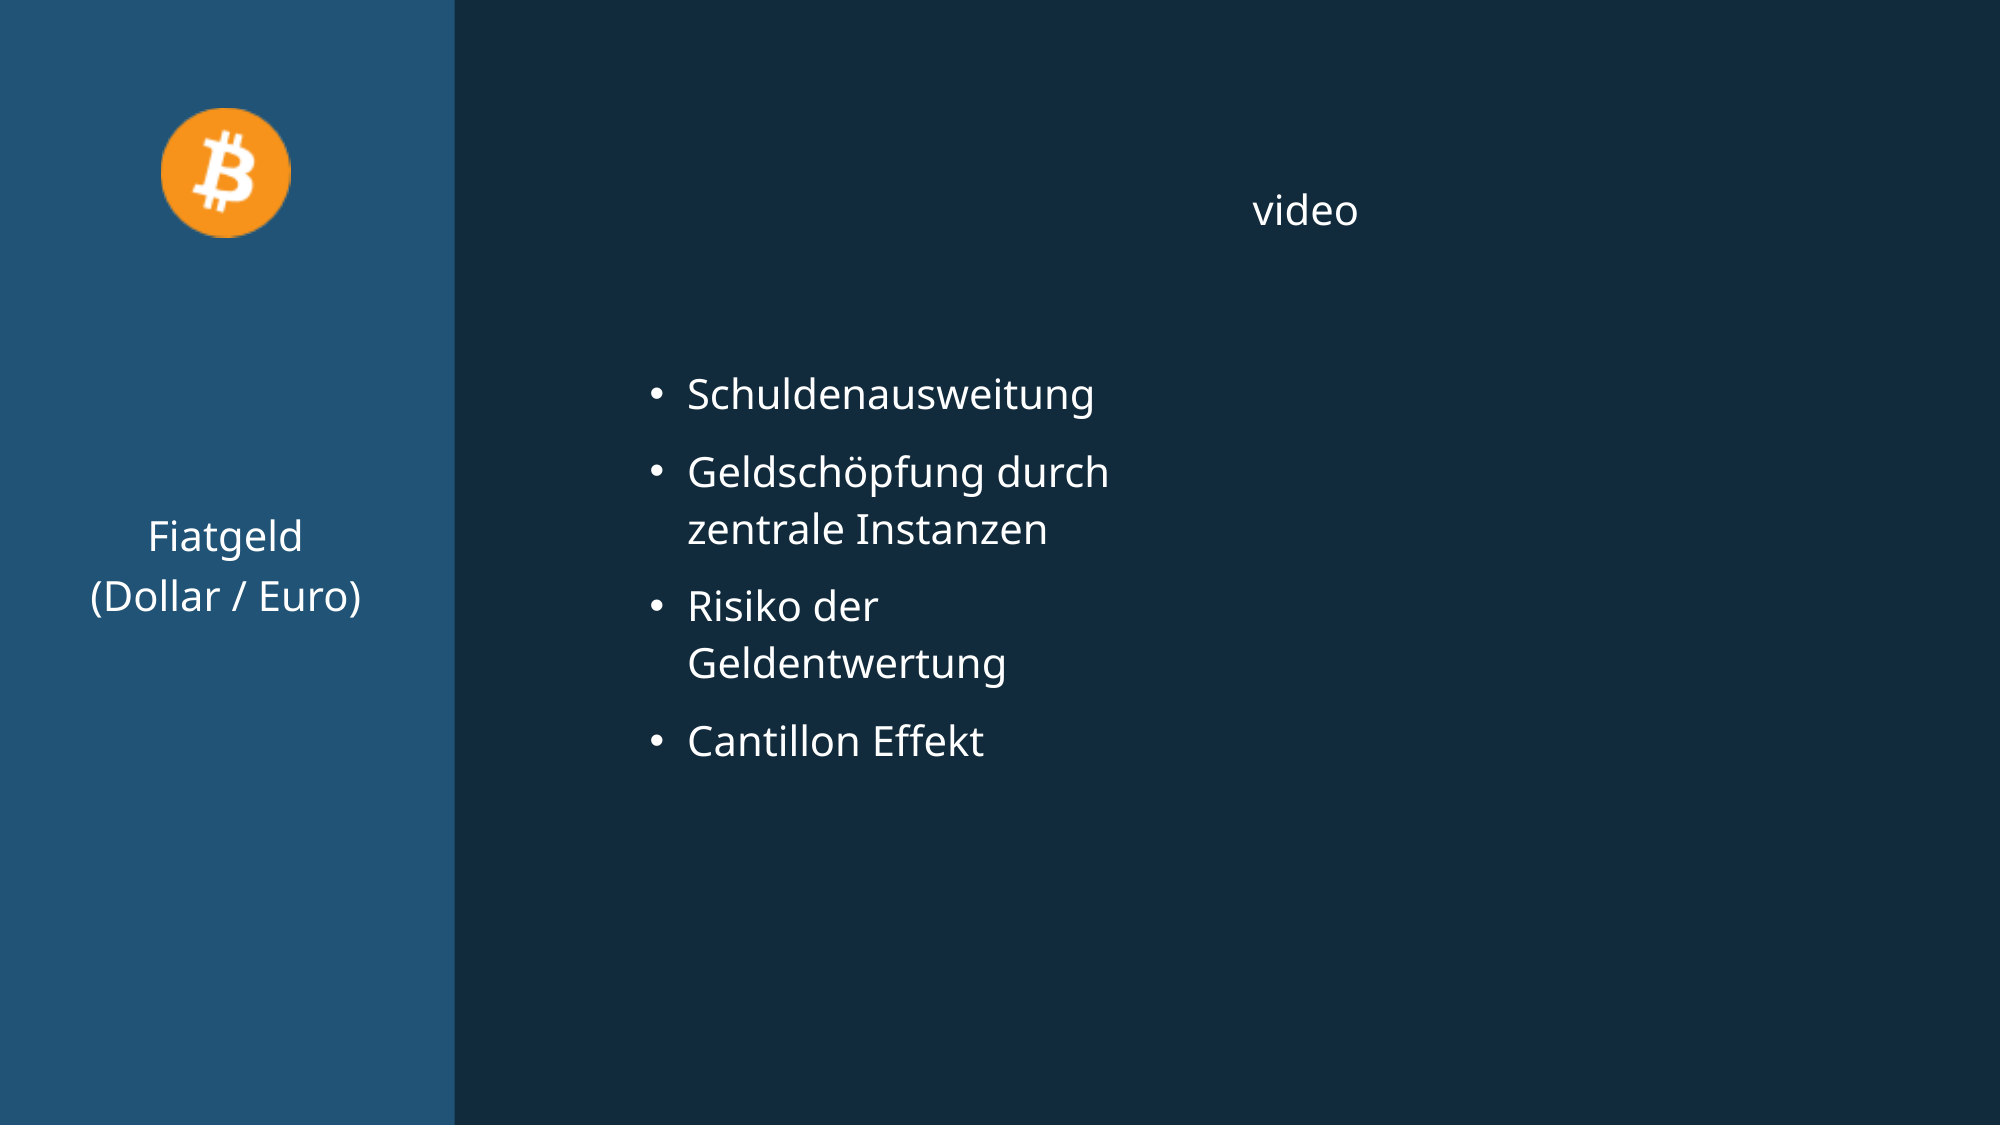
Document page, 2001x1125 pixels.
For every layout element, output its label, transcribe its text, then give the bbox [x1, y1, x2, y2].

title Fiatgeld (Dollar / Euro) [24, 363, 428, 758]
list Schuldenausweitung Geldschöpfung durch zentrale Instanzen Risiko der Geldentwertung Cantillon Effekt [634, 169, 1216, 957]
list video [1237, 169, 1819, 957]
picture [161, 108, 291, 238]
